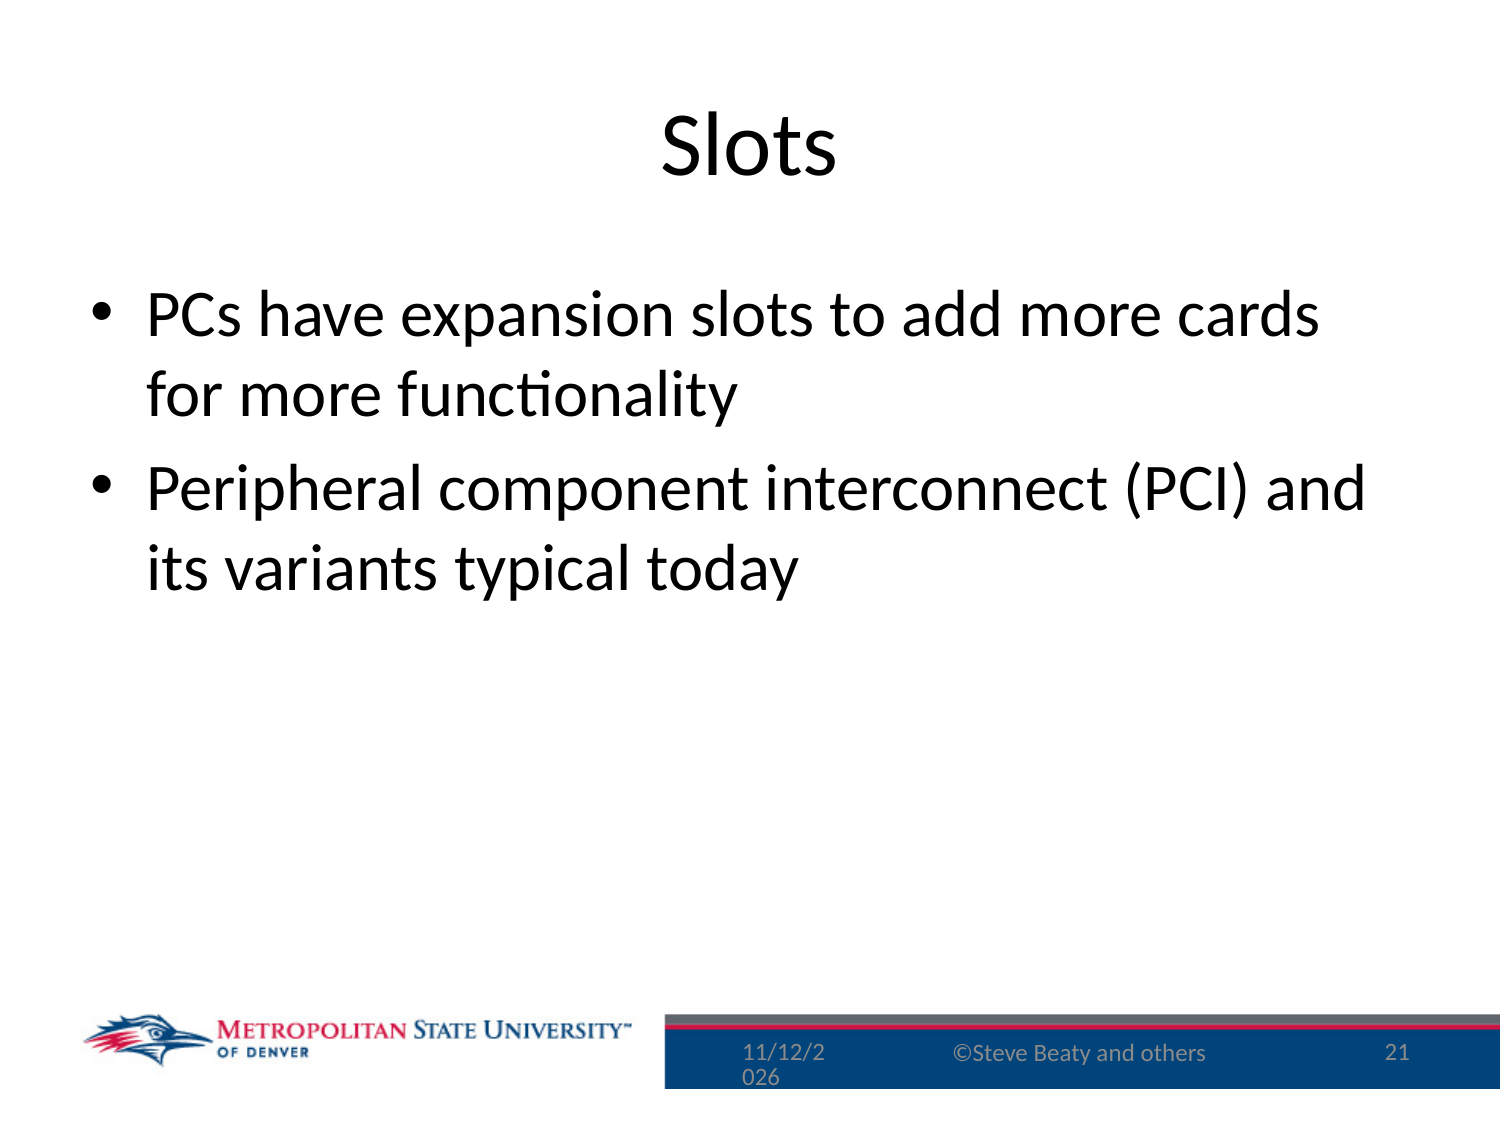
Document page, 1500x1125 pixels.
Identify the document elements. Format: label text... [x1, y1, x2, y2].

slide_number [727, 1020, 842, 1081]
list PCs have expansion slots to add more cards for more functionality Peripheral component interconnect (PCI) and its variants typical today [75, 262, 1425, 1005]
footer ©Steve Beaty and others [841, 1021, 1317, 1082]
title Slots [75, 45, 1425, 233]
slide_number 21 [1316, 1020, 1425, 1081]
picture [44, 1012, 1500, 1089]
